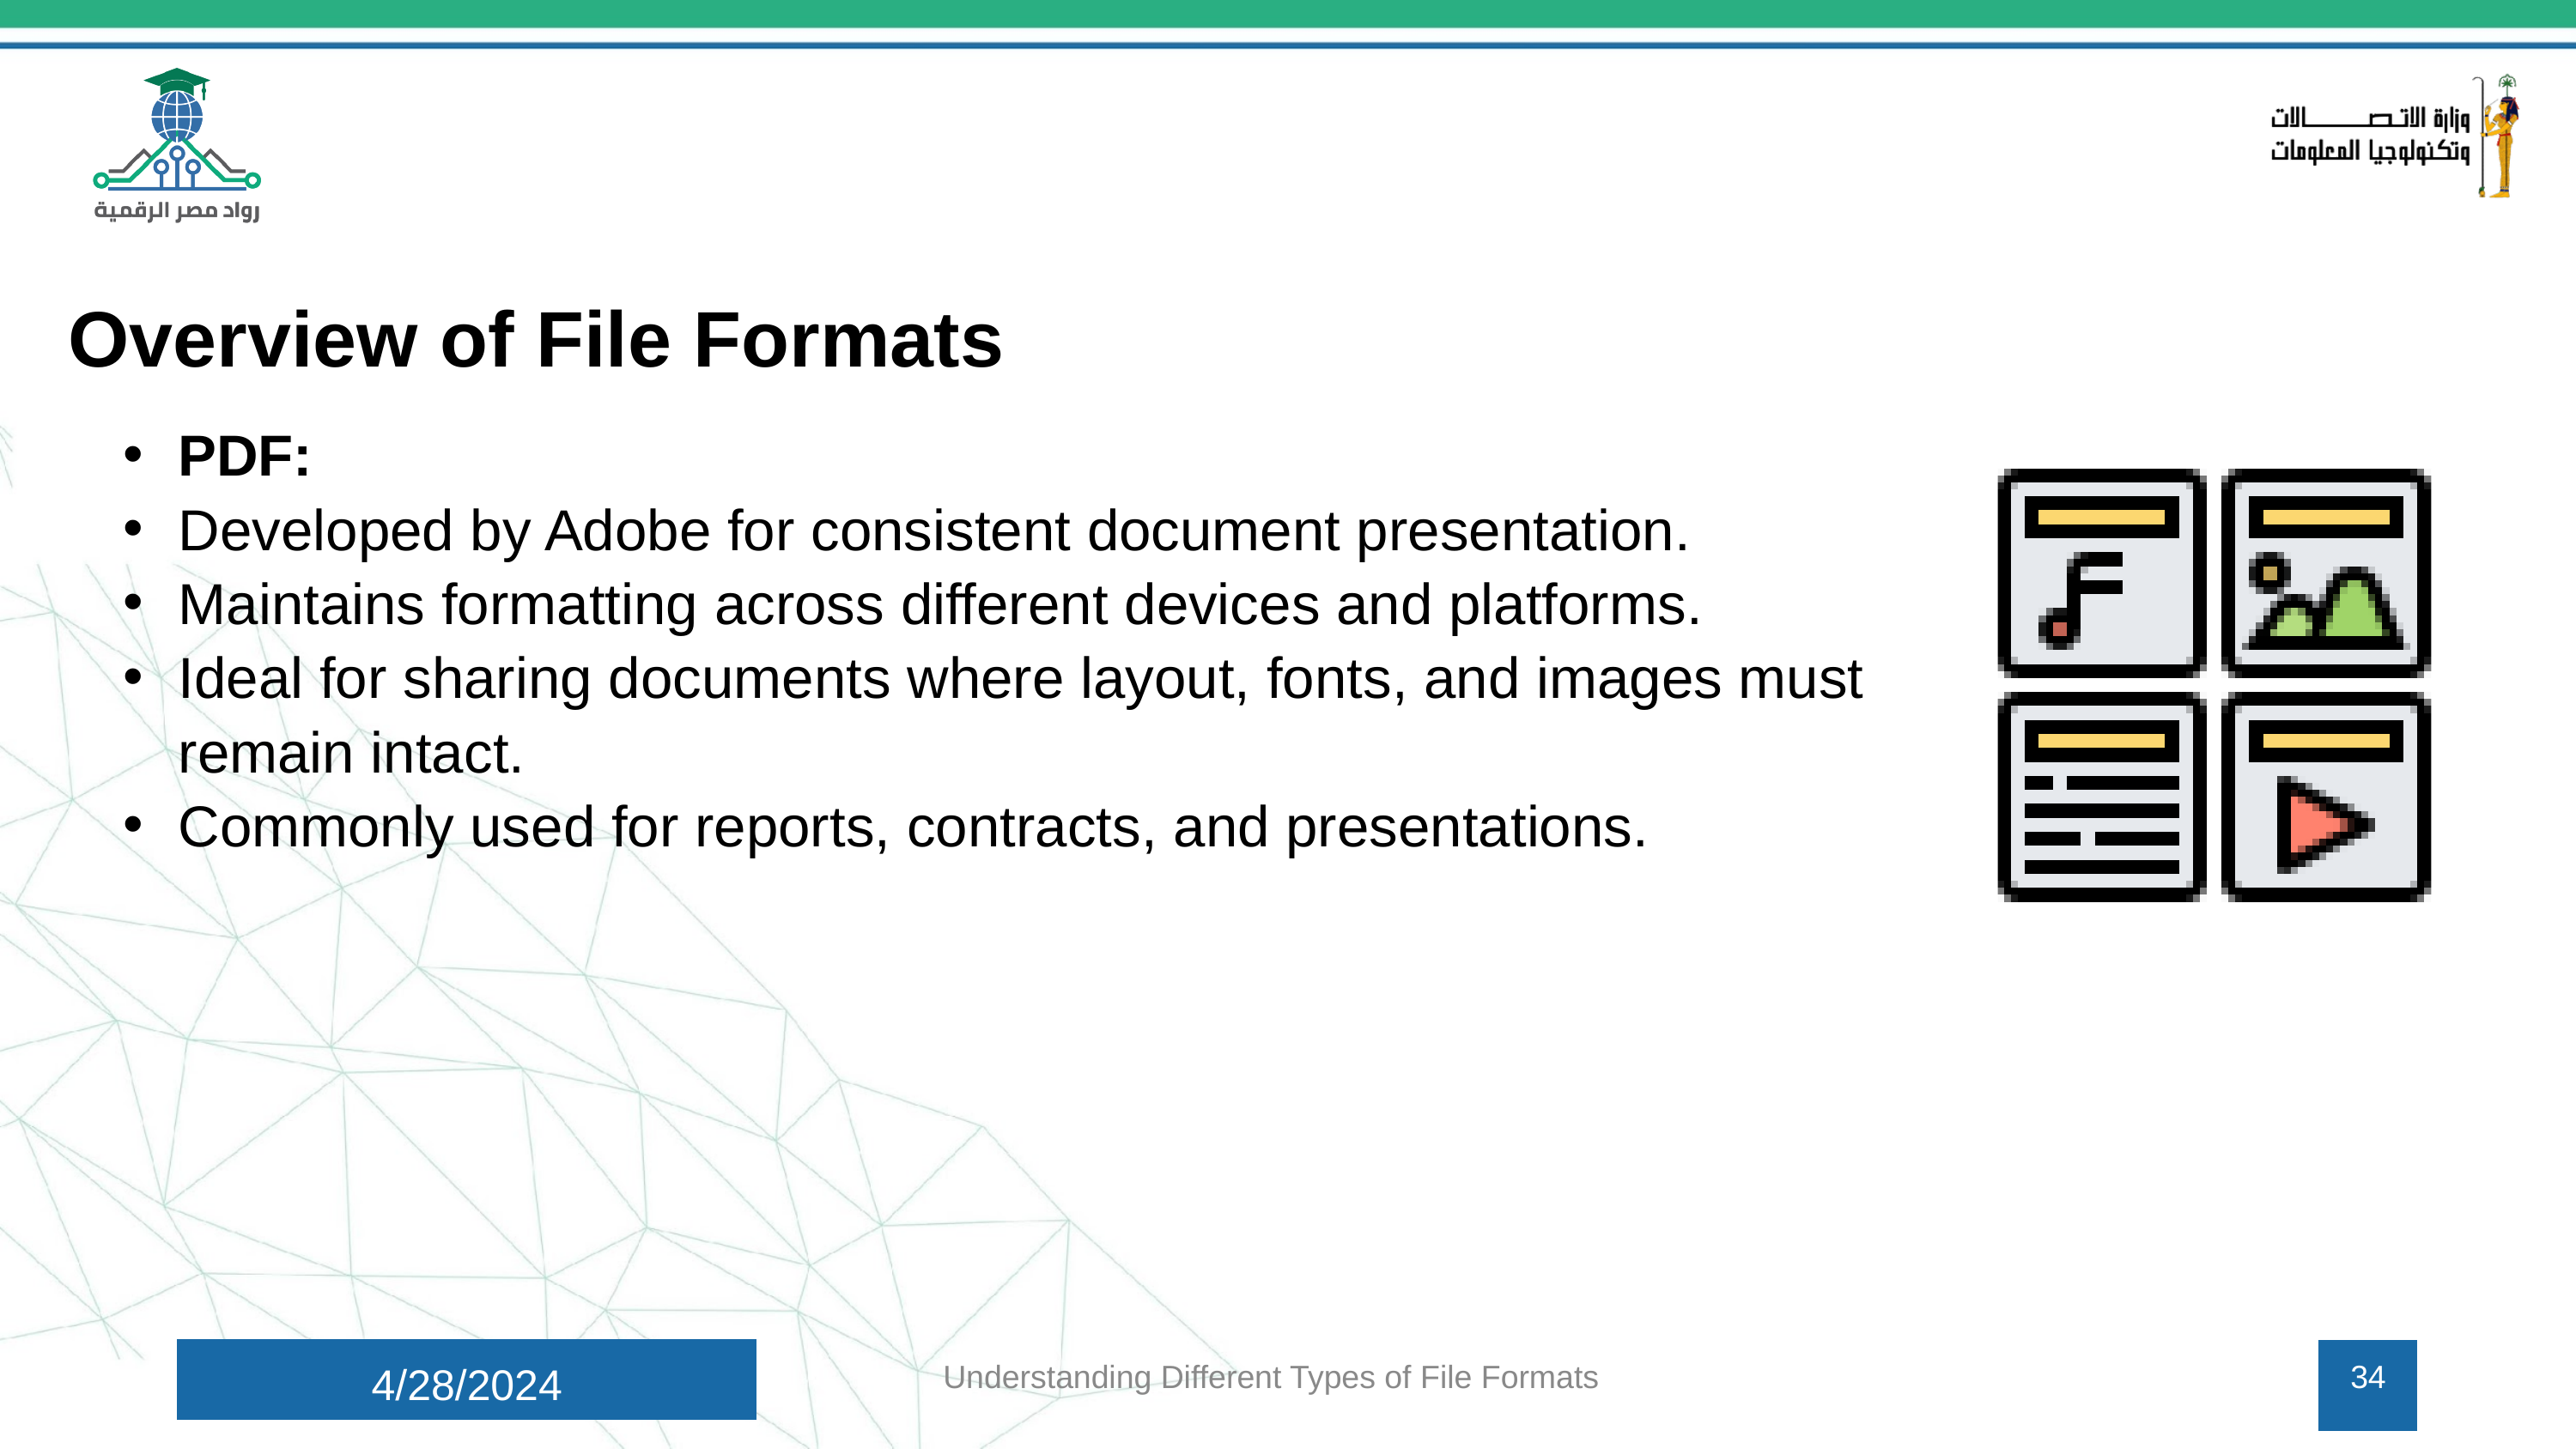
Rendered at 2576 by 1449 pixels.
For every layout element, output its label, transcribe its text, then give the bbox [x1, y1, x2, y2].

text_box [177, 1338, 757, 1420]
text_box [1997, 469, 2432, 902]
text_box Overview of File Formats [68, 270, 2507, 383]
text_box [19, 0, 335, 294]
text_box 4/28/2024 [190, 1347, 744, 1410]
text_box [2263, 70, 2535, 205]
text_box Understanding Different Types of File Formats [832, 1349, 1710, 1396]
text_box [0, 0, 2576, 1449]
text_box PDF: Developed by Adobe for consistent document presentation. Maintains formatting across different devices and platforms. Ideal for sharing documents where layout, fonts, and images must remain intact. Commonly used for reports, contracts, and presentations. [68, 414, 1945, 858]
text_box 34 [1832, 1349, 2386, 1396]
text_box [2318, 1339, 2417, 1432]
